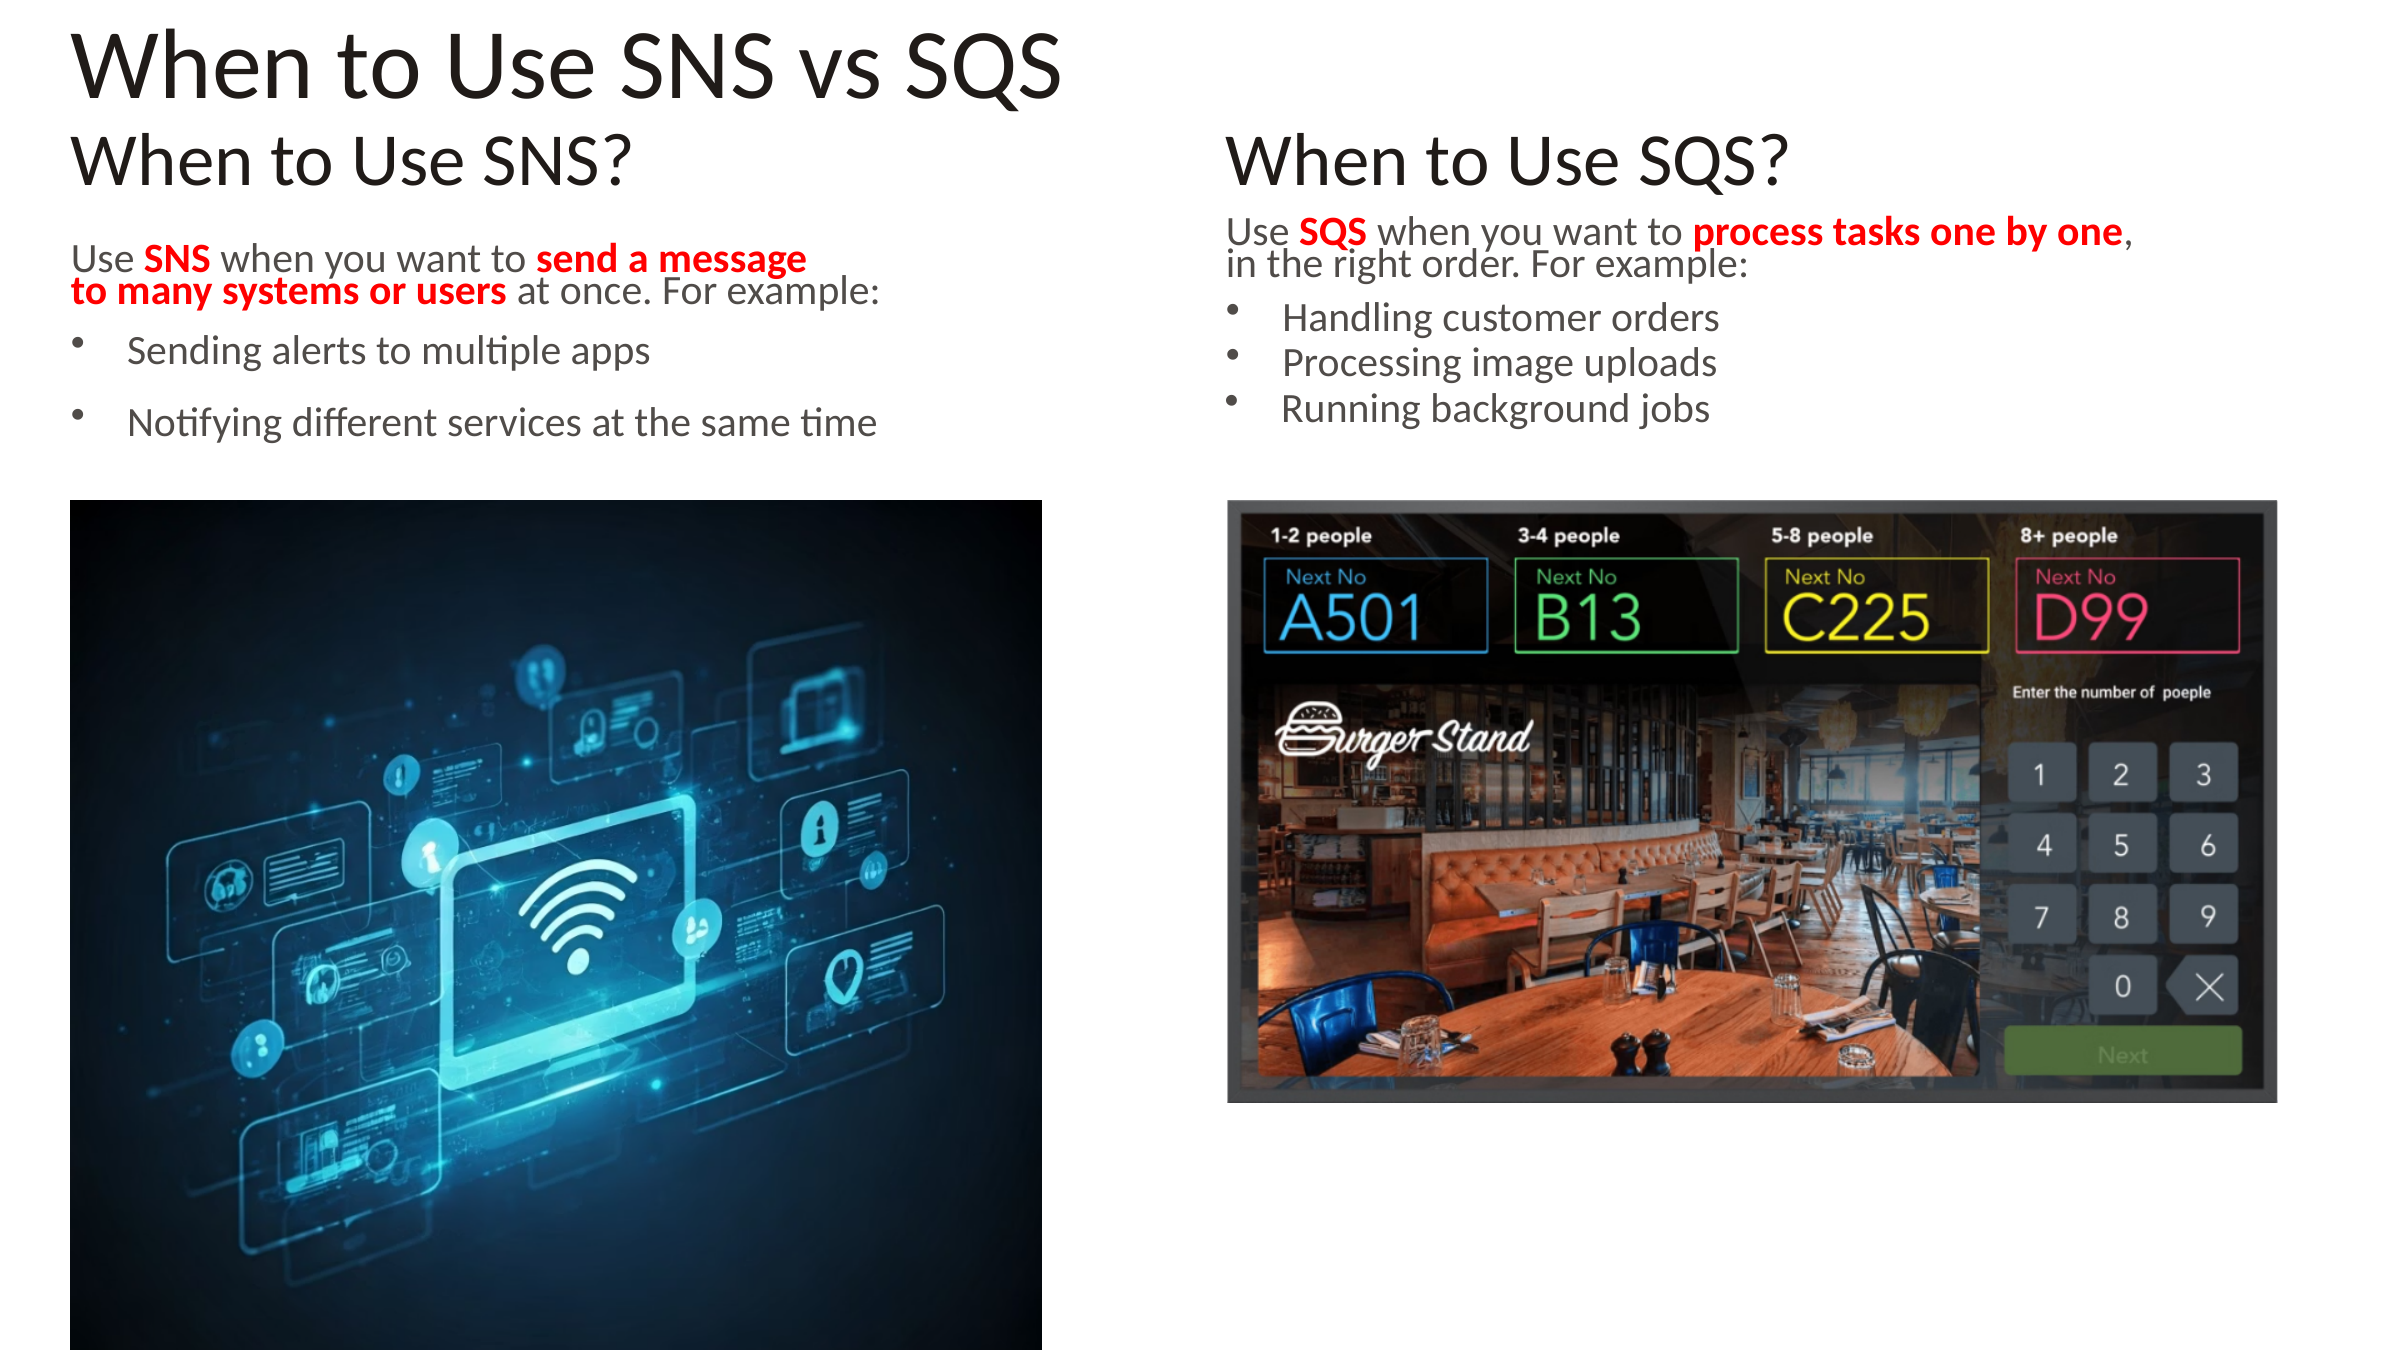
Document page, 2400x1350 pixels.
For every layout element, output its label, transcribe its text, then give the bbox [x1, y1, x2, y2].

text_box When to Use SQS? [1225, 169, 1479, 201]
text_box Sending alerts to multiple apps [70, 340, 1176, 373]
picture [70, 500, 1042, 1350]
text_box Running background jobs [1224, 398, 2330, 431]
text_box Notifying different services at the same time [70, 412, 1176, 446]
picture [1199, 500, 2305, 1103]
text_box When to Use SNS? [70, 169, 324, 201]
text_box Use SQS when you want to process tasks one by one, in the right order. For example: [1225, 221, 2331, 254]
text_box Handling customer orders [1225, 307, 2331, 340]
text_box Processing image uploads [1225, 352, 2331, 385]
text_box Use SNS when you want to send a message to many systems or users at once. For example: [70, 248, 1176, 339]
text_box When to Use SNS vs SQS [70, 55, 686, 119]
